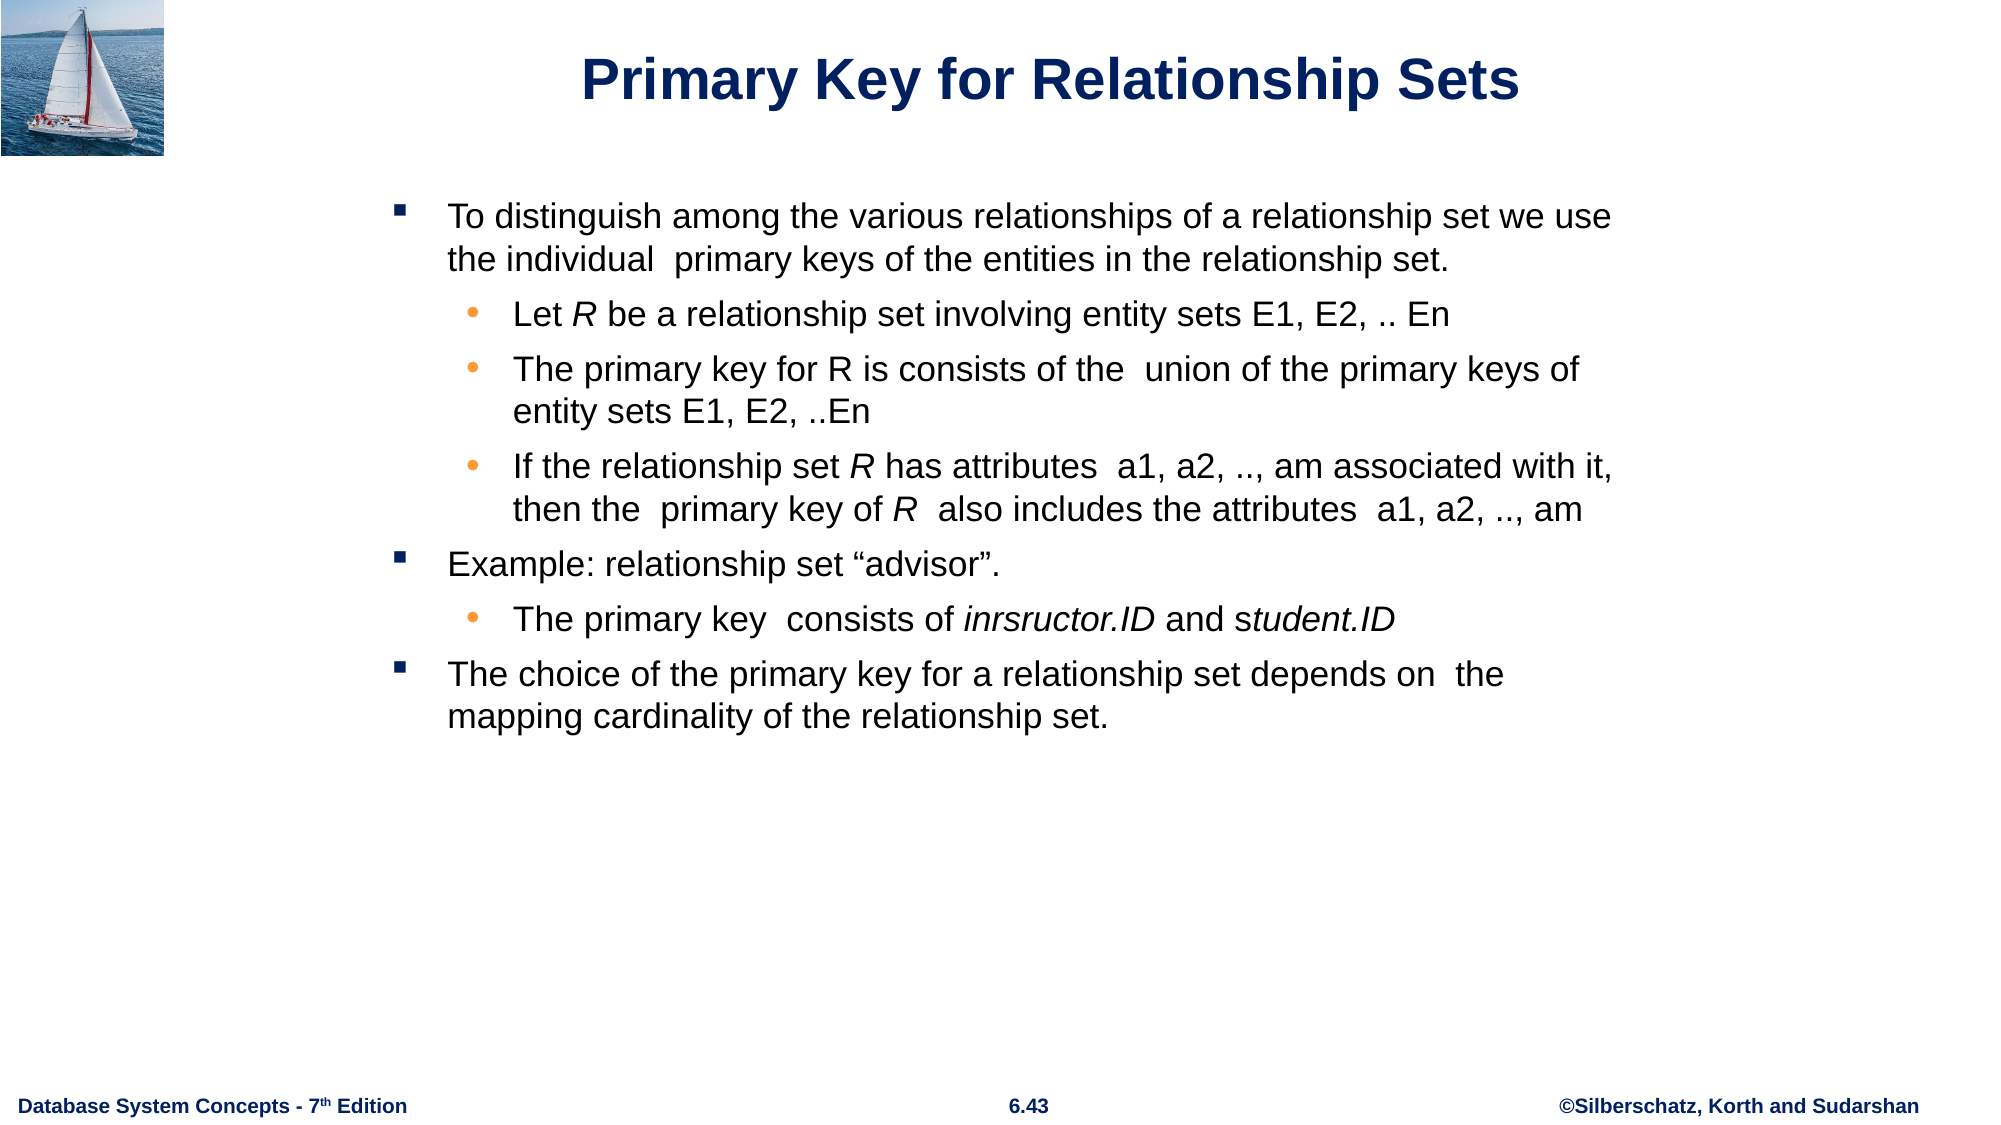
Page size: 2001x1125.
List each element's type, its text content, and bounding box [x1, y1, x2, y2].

title Primary Key for Relationship Sets [167, 18, 1935, 120]
picture [1, 0, 164, 156]
list To distinguish among the various relationships of a relationship set we use the individual primary keys of the entities in the relationship set. Let R be a relationship set involving entity sets E1, E2, .. En The primary key for R is consists of the union of the primary keys of entity sets E1, E2, ..En If the relationship set R has attributes a1, a2, .., am associated with it, then the primary key of R also includes the attributes a1, a2, .., am Example: relationship set “advisor”. The primary key consists of inrsructor.ID and student.ID The choice of the primary key for a relationship set depends on the mapping cardinality of the relationship set. [376, 186, 1634, 918]
